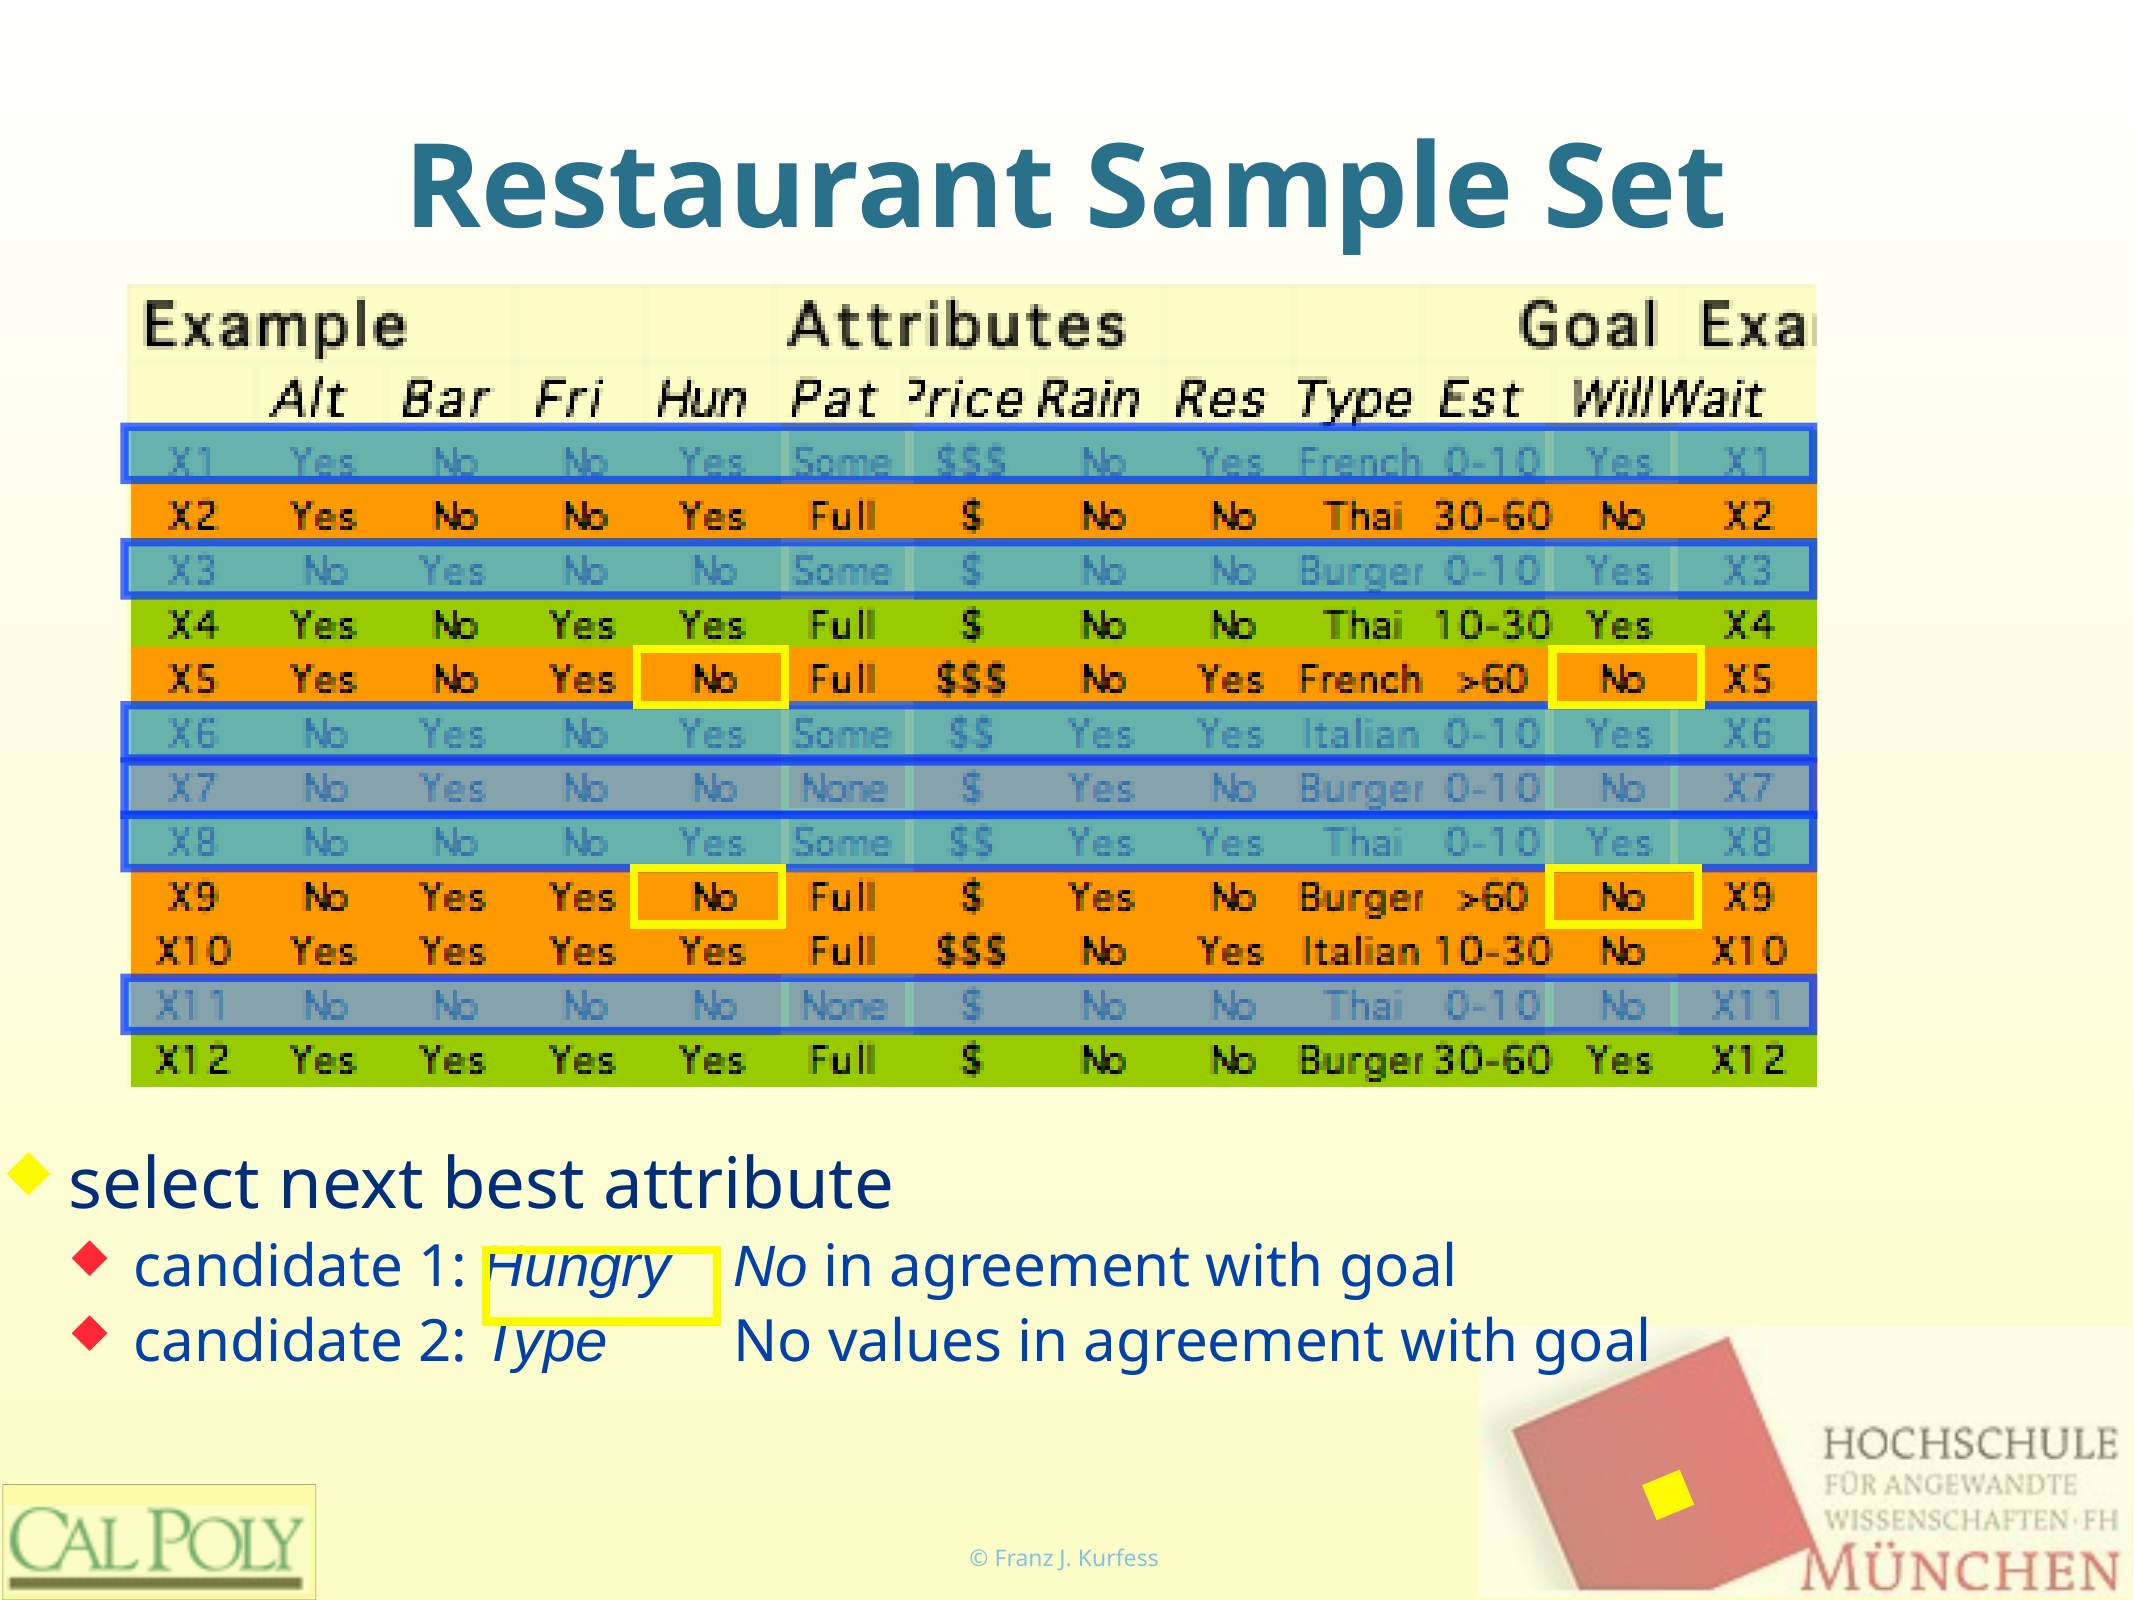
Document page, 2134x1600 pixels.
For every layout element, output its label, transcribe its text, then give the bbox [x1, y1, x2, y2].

text_box [485, 1250, 717, 1322]
slide_number [1641, 1469, 1695, 1521]
list select next best attribute candidate 1: Hungry No in agreement with goal candidate 2: Type No values in agreement with goal [0, 1138, 2040, 1478]
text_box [127, 284, 1817, 1087]
title Restaurant Sample Set [128, 0, 2005, 363]
